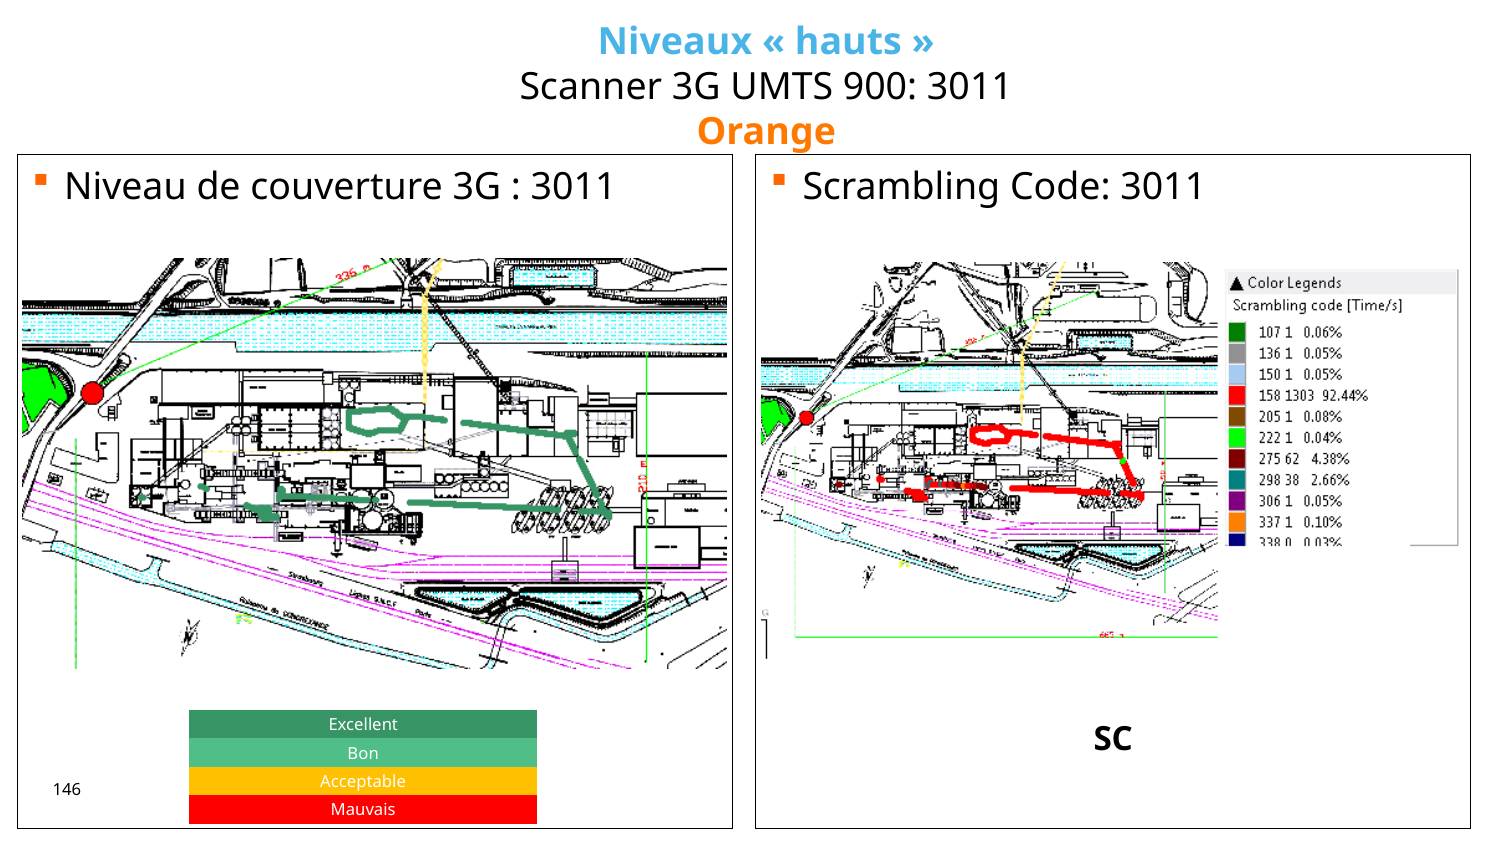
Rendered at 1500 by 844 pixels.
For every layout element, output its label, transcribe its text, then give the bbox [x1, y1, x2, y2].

text_box Niveaux « hauts » Scanner 3G UMTS 900: 3011 Orange [187, 9, 1346, 125]
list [22, 257, 727, 669]
table_cell Acceptable [189, 767, 537, 795]
table_cell Bon [189, 738, 537, 767]
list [761, 262, 1466, 665]
table_cell Mauvais [189, 795, 537, 824]
text_box Niveau de couverture 3G : 3011 [17, 154, 733, 829]
text_box Scrambling Code: 3011 SC [755, 154, 1471, 829]
table_header Excellent [189, 710, 537, 738]
